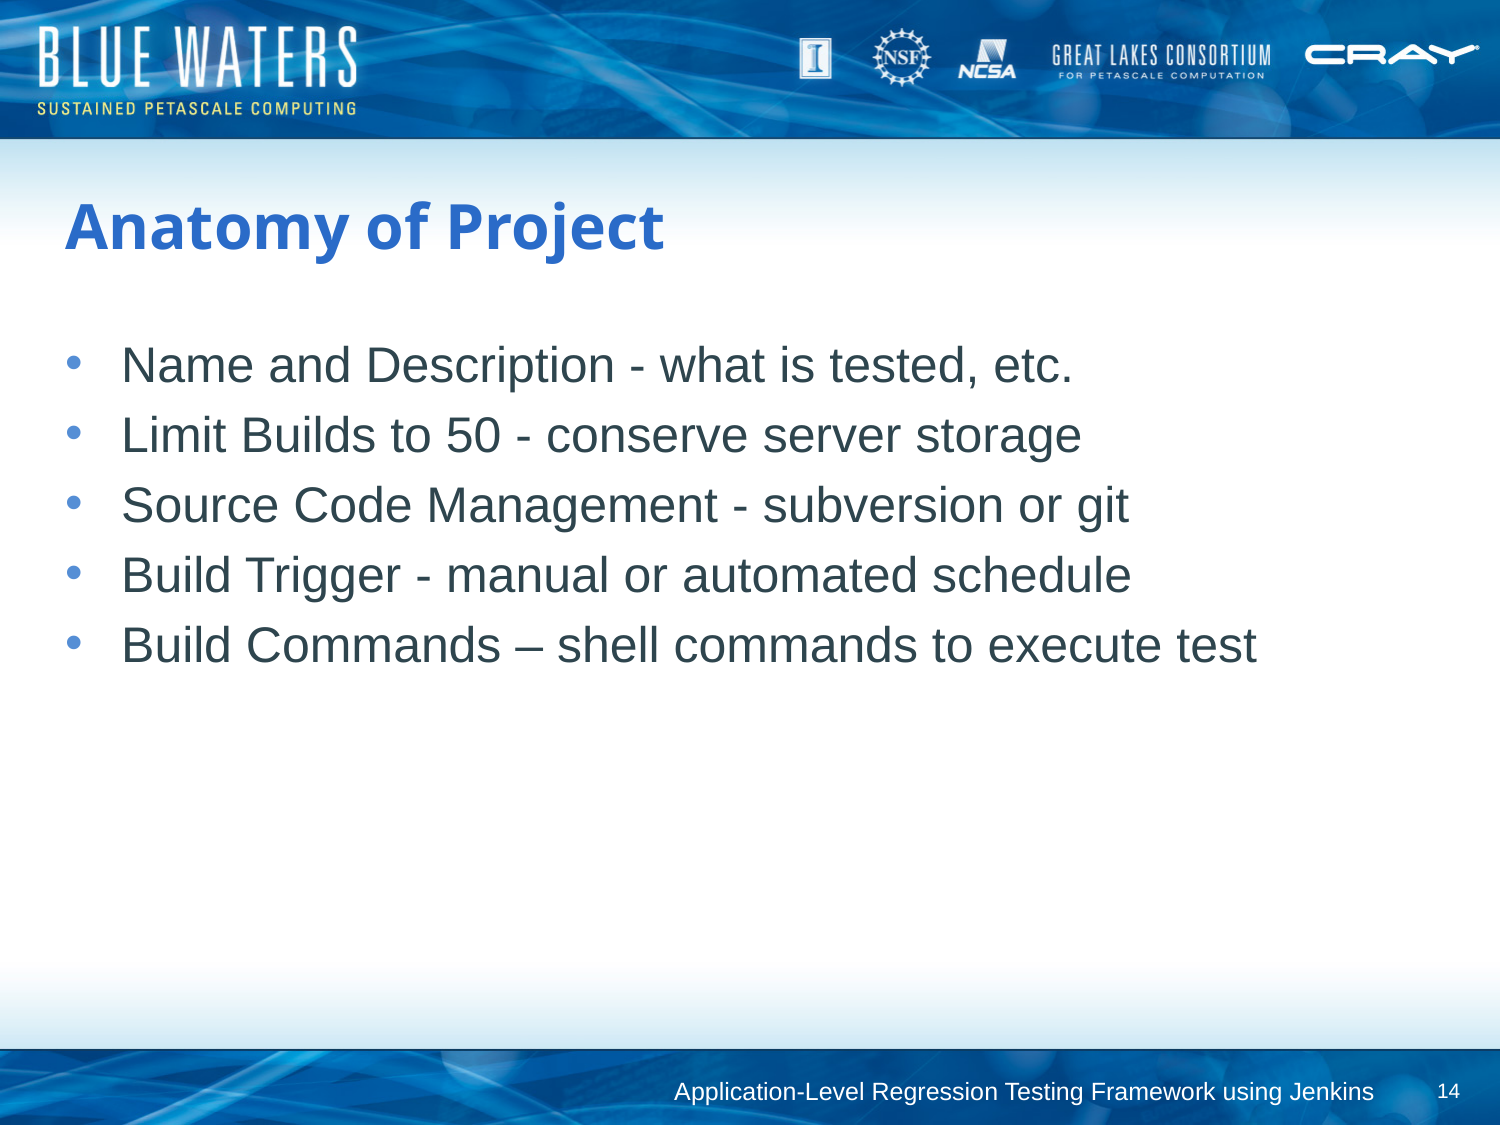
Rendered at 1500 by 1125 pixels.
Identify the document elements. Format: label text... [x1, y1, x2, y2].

picture [0, 0, 1500, 1125]
list Name and Description - what is tested, etc. Limit Builds to 50 - conserve server storage Source Code Management - subversion or git Build Trigger - manual or automated schedule Build Commands – shell commands to execute test [50, 324, 1425, 1013]
slide_number 14 [1400, 1067, 1475, 1113]
title Anatomy of Project [50, 162, 1425, 288]
footer Application-Level Regression Testing Framework using Jenkins [650, 1067, 1400, 1113]
